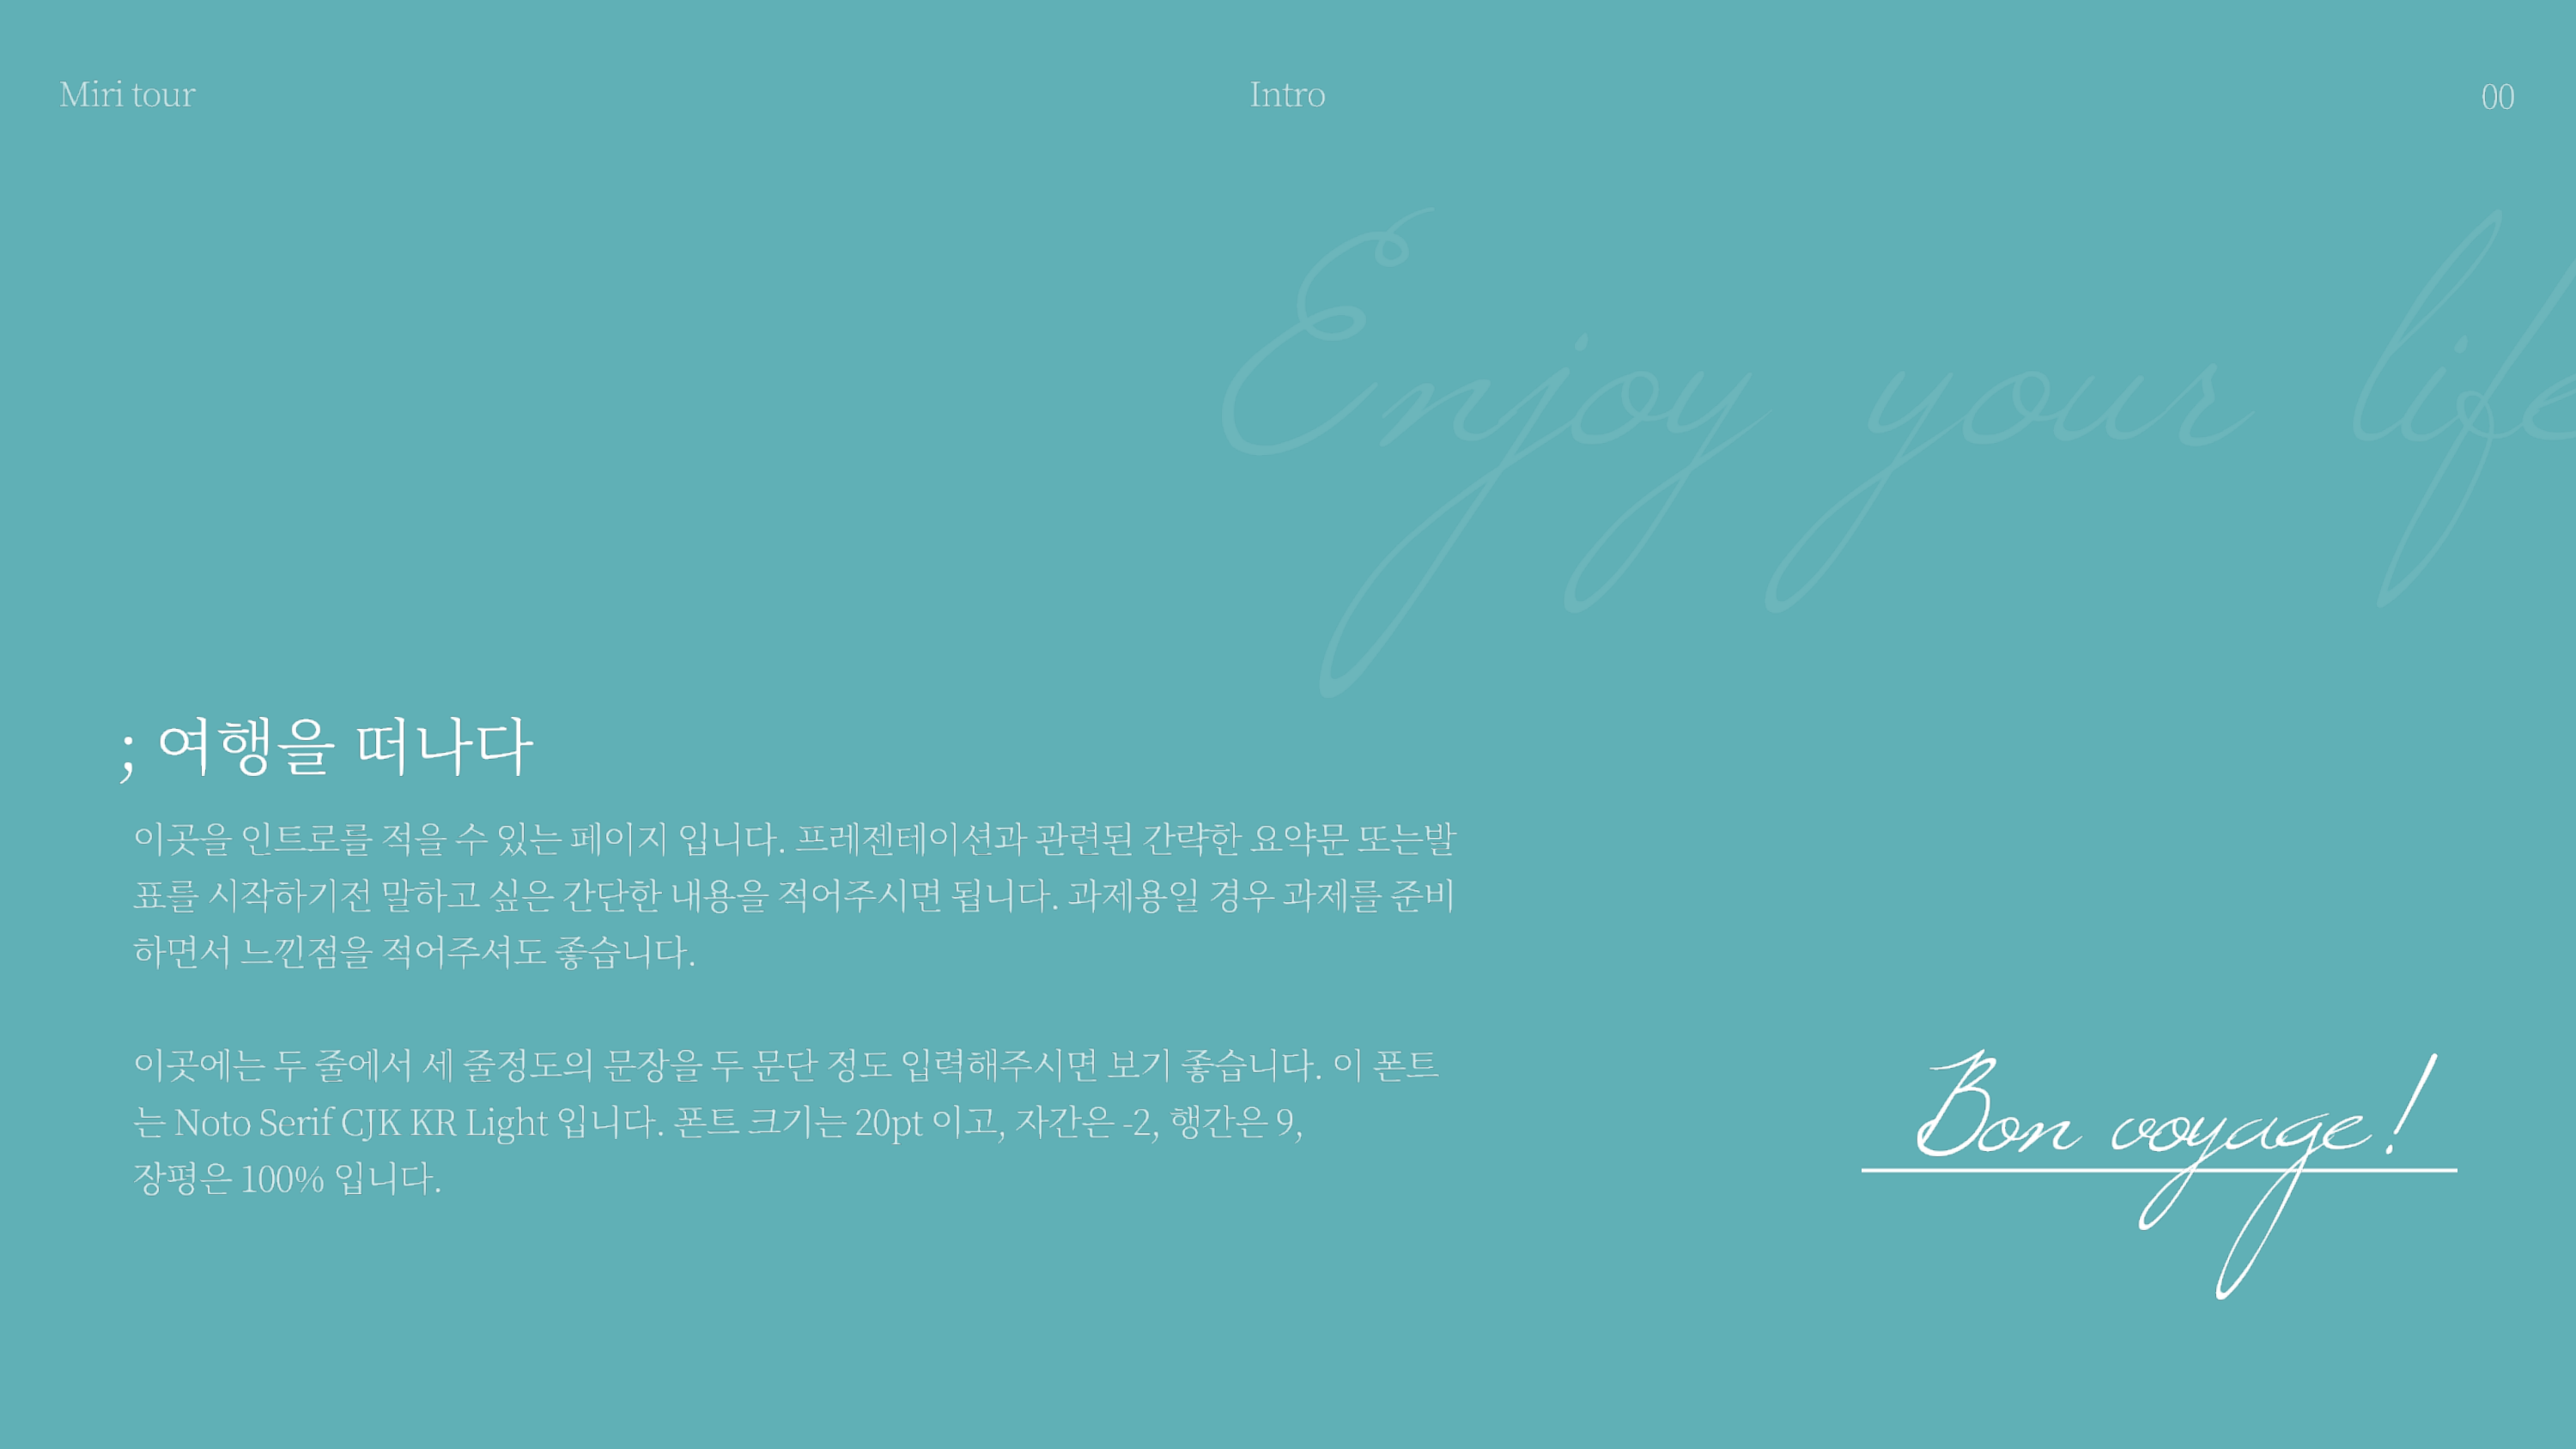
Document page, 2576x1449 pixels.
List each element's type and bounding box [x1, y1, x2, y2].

picture [1121, 63, 1343, 124]
picture [108, 140, 2576, 1222]
picture [2385, 65, 2532, 128]
picture [53, 63, 212, 124]
picture [1830, 1009, 2529, 1379]
